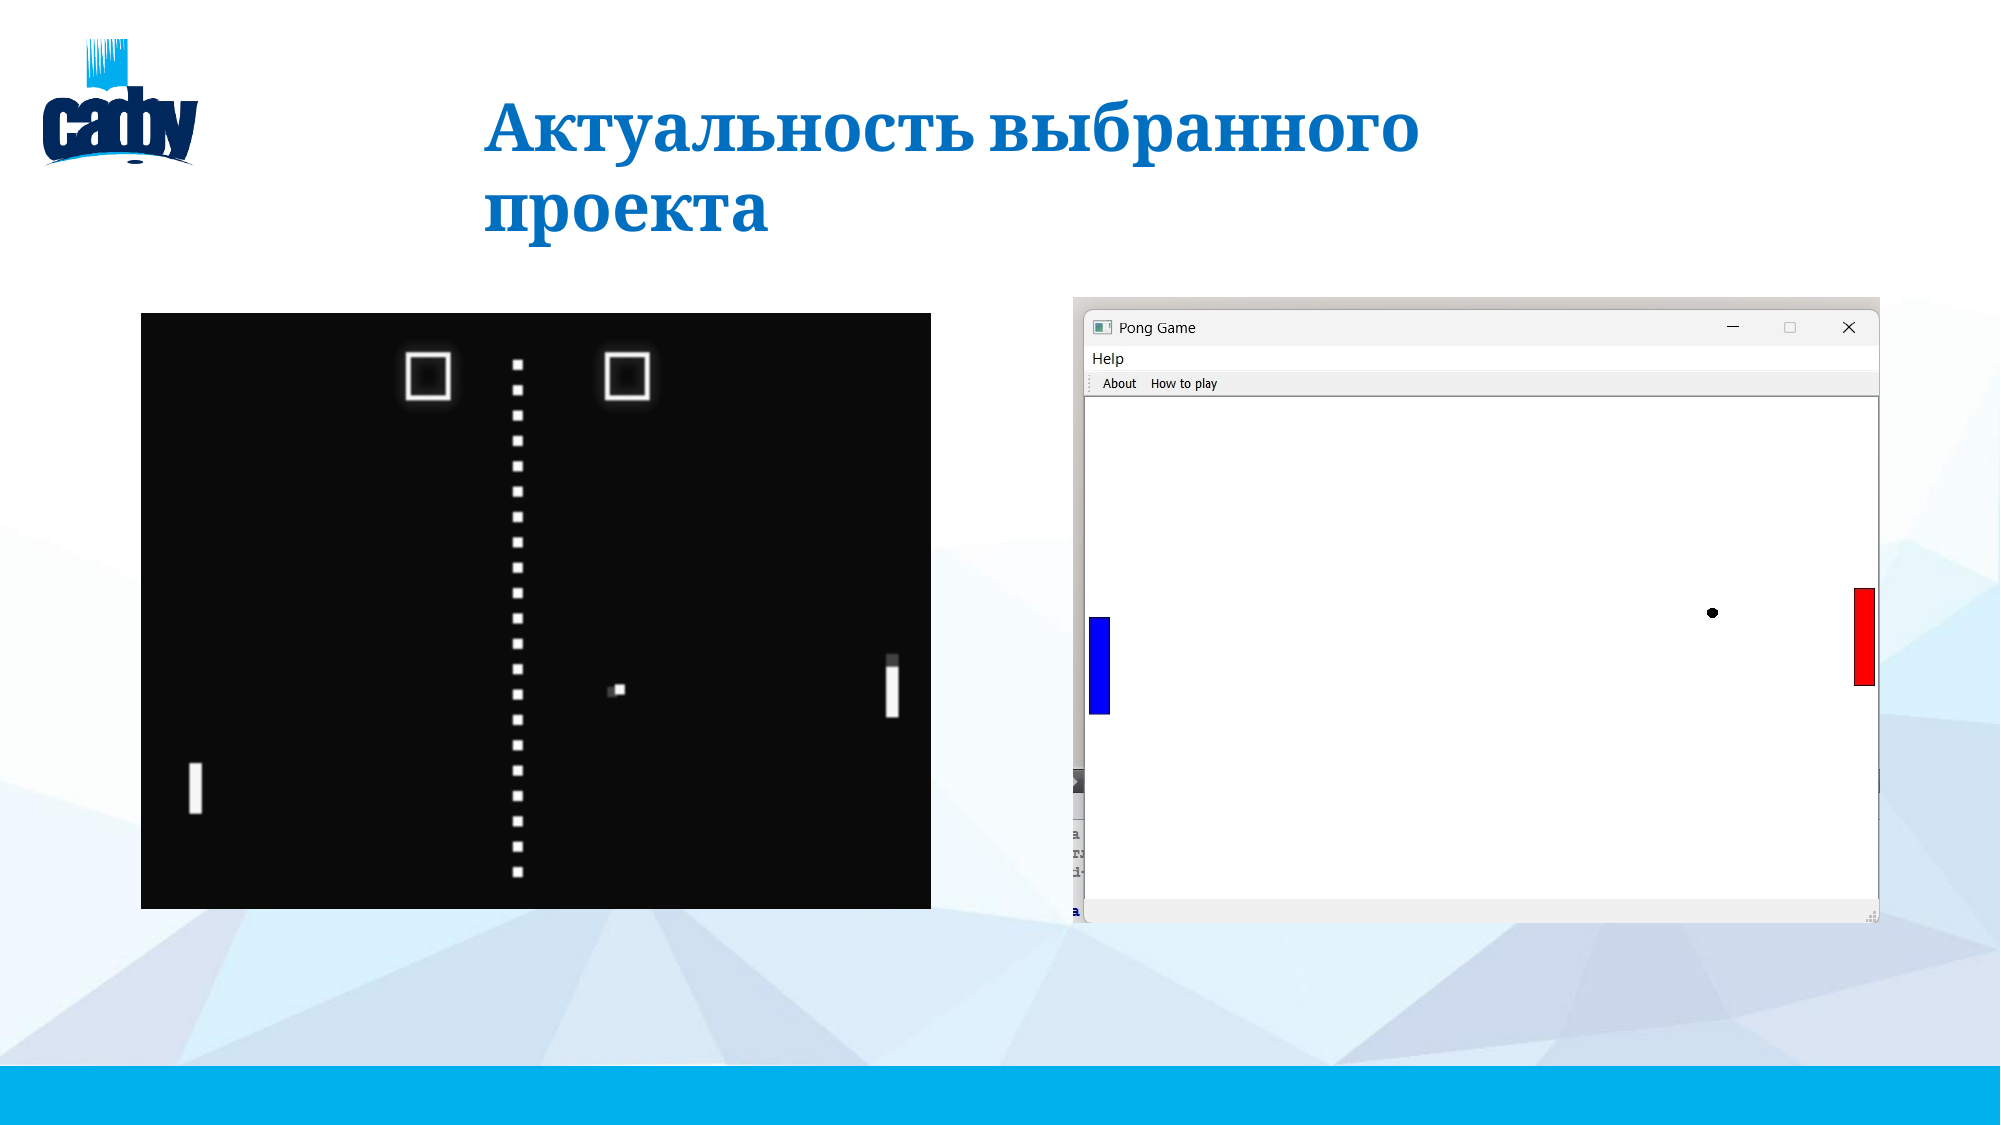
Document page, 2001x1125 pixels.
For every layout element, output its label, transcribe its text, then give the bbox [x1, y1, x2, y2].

picture [0, 53, 2000, 1065]
title Актуальность выбранного проекта [482, 82, 1666, 273]
picture [43, 39, 209, 194]
